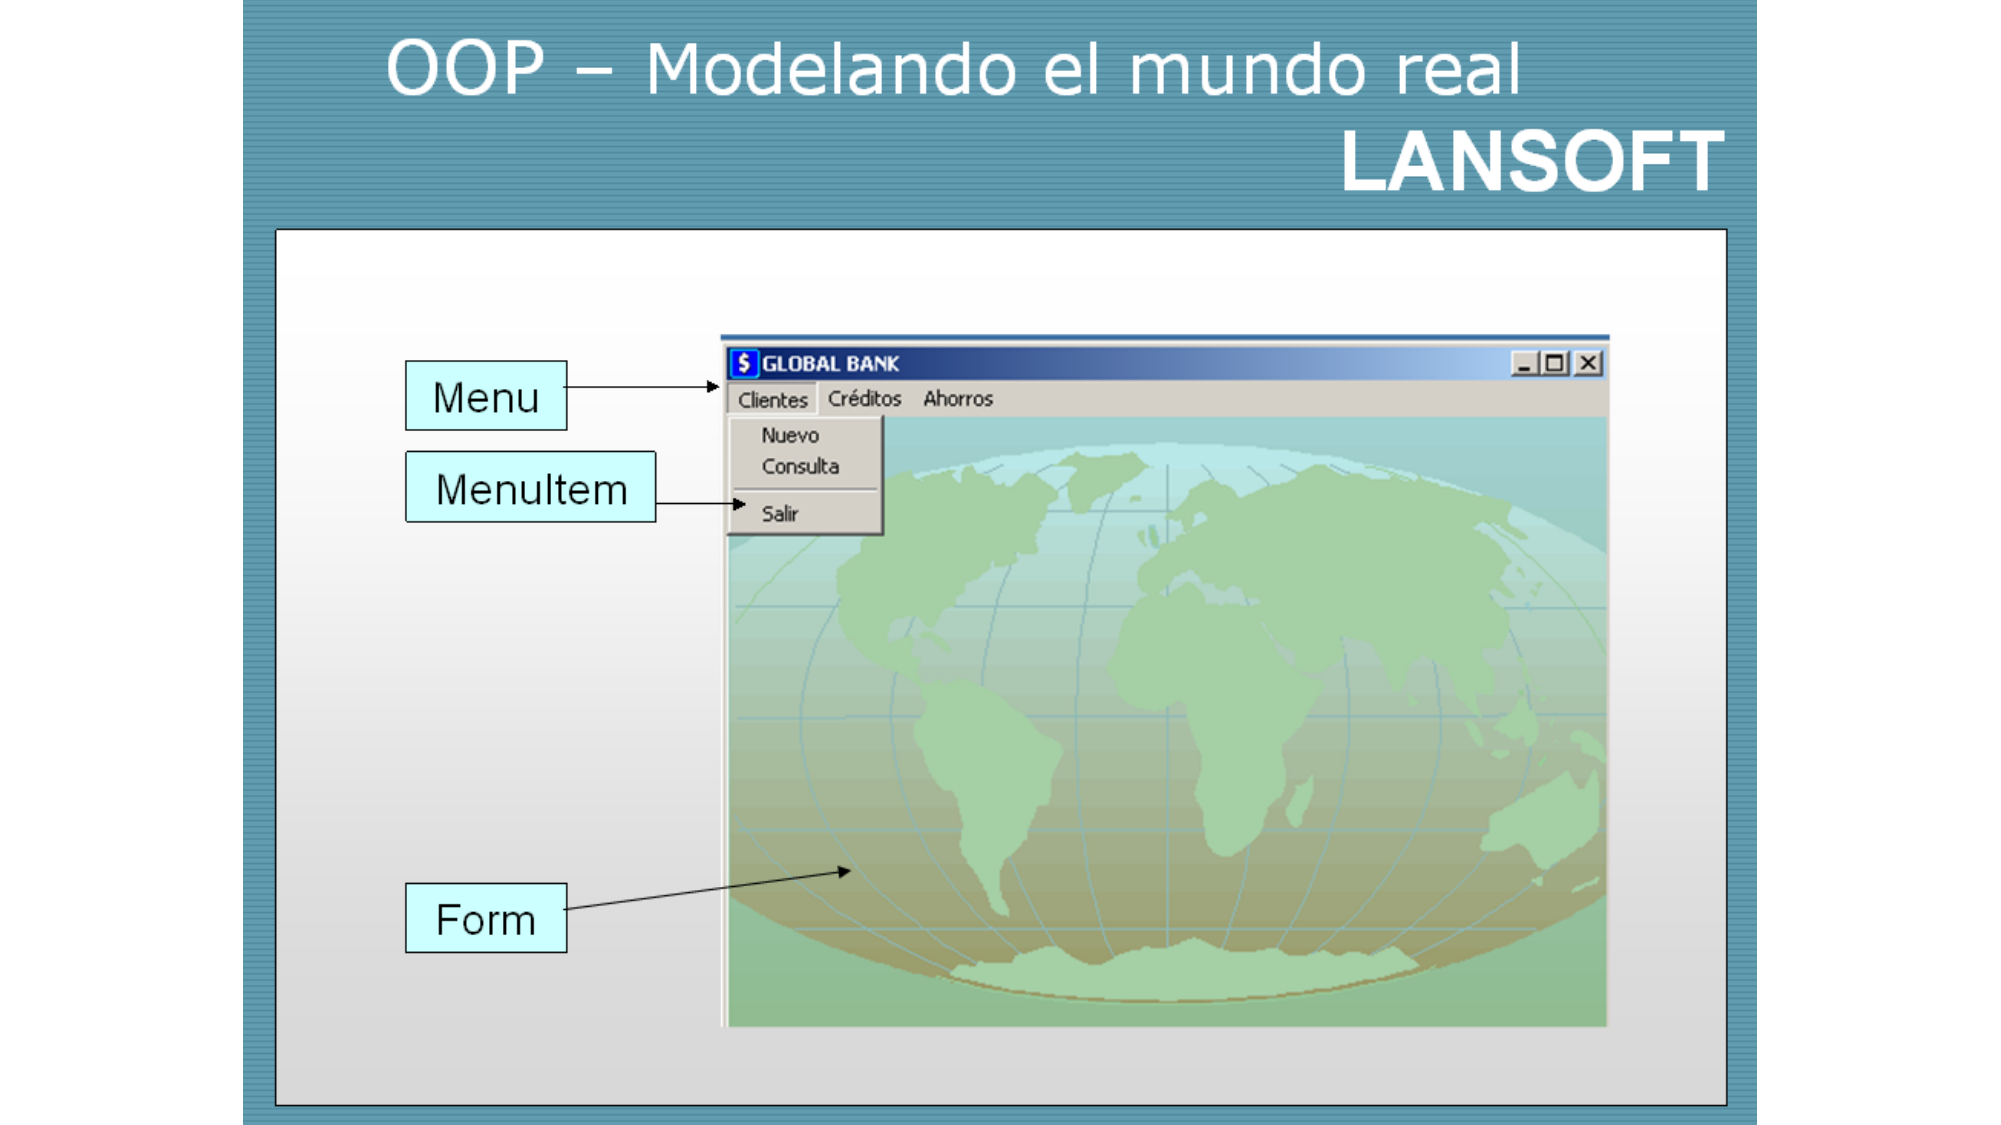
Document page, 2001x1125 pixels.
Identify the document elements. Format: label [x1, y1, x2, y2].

picture [243, 0, 1757, 1125]
